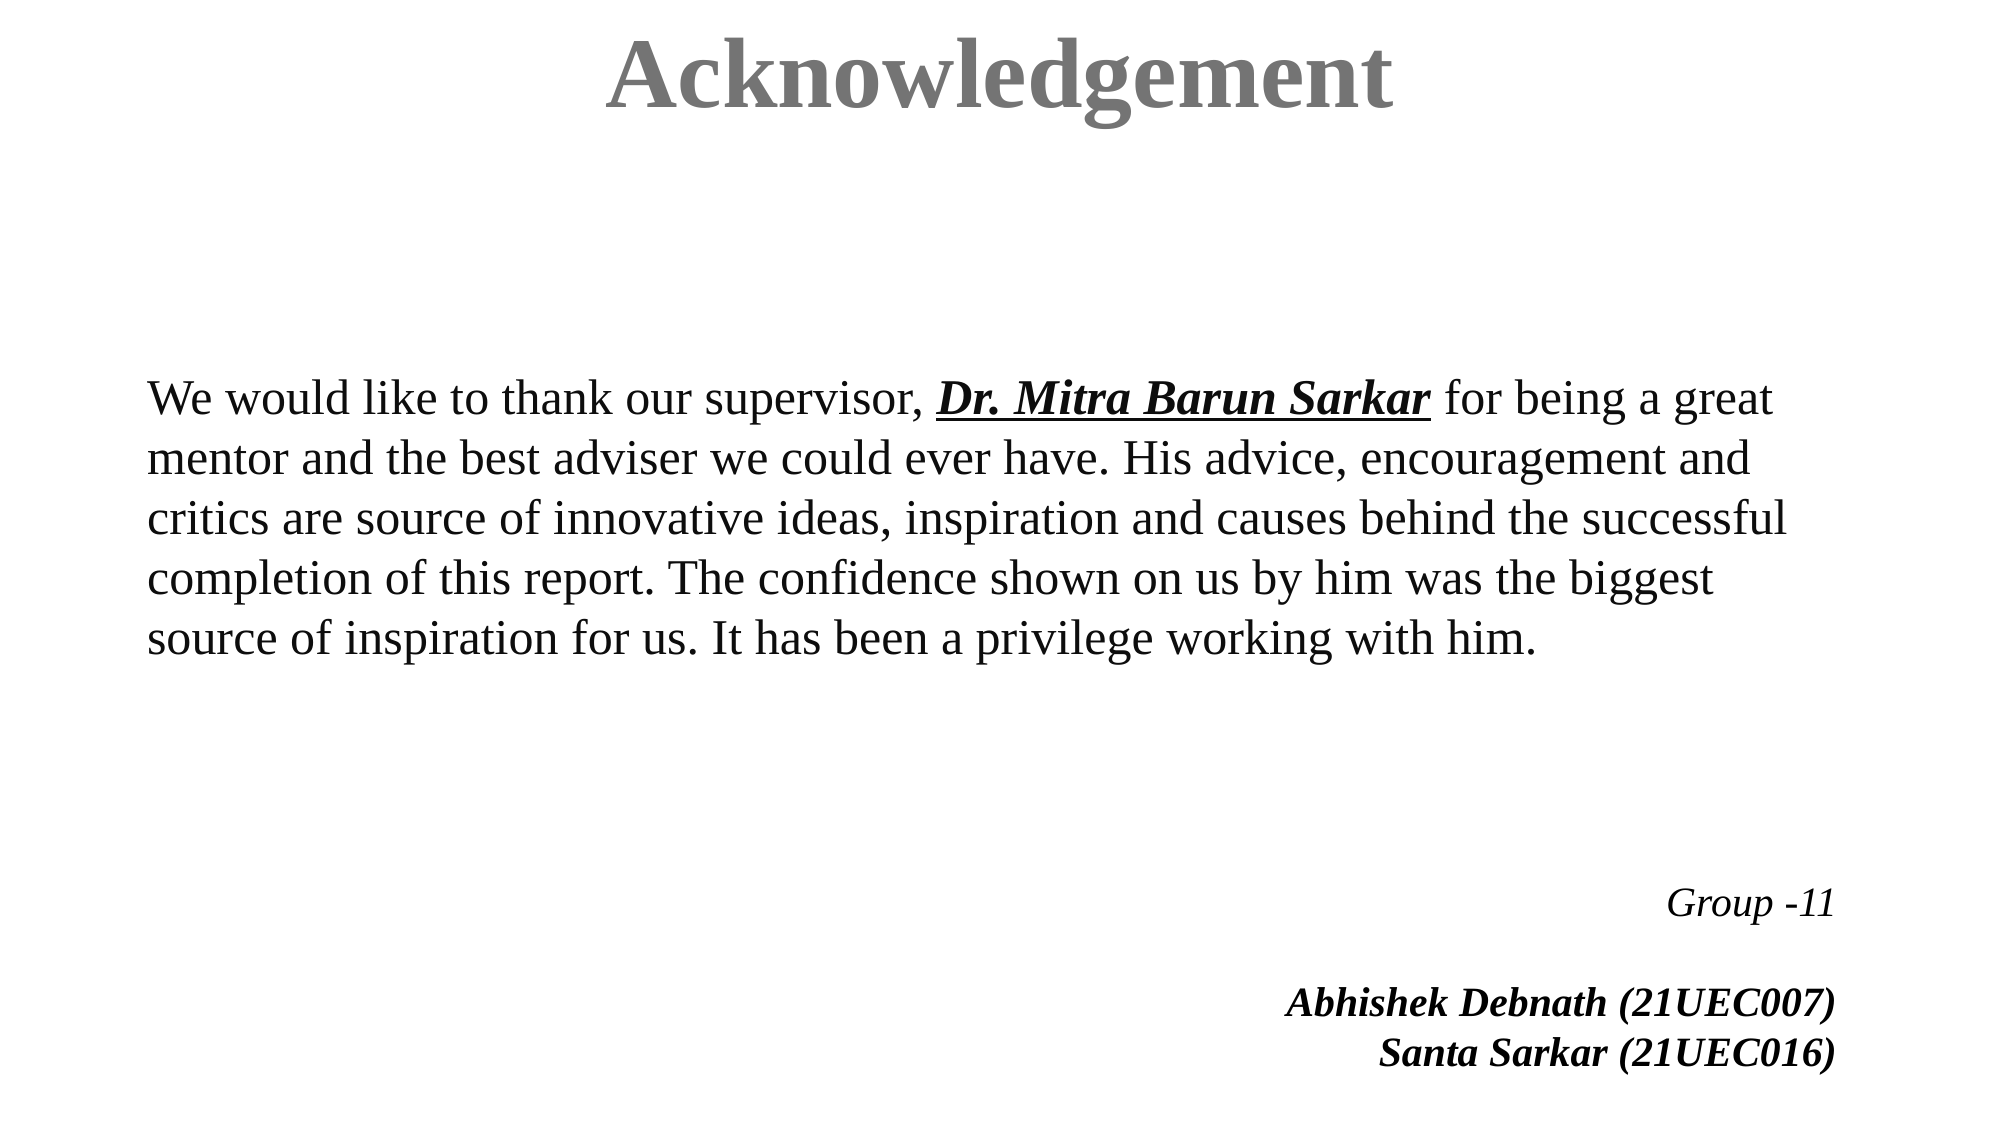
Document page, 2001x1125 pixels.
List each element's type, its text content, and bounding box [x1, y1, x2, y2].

text_box We would like to thank our supervisor, Dr. Mitra Barun Sarkar for being a great mentor and the best adviser we could ever have. His advice, encouragement and critics are source of innovative ideas, inspiration and causes behind the successful completion of this report. The confidence shown on us by him was the biggest source of inspiration for us. It has been a privilege working with him. [97, 195, 1854, 835]
title Acknowledgement [187, 0, 1813, 137]
text_box Group -11 Abhishek Debnath (21UEC007) Santa Sarkar (21UEC016) [1171, 867, 1852, 1082]
